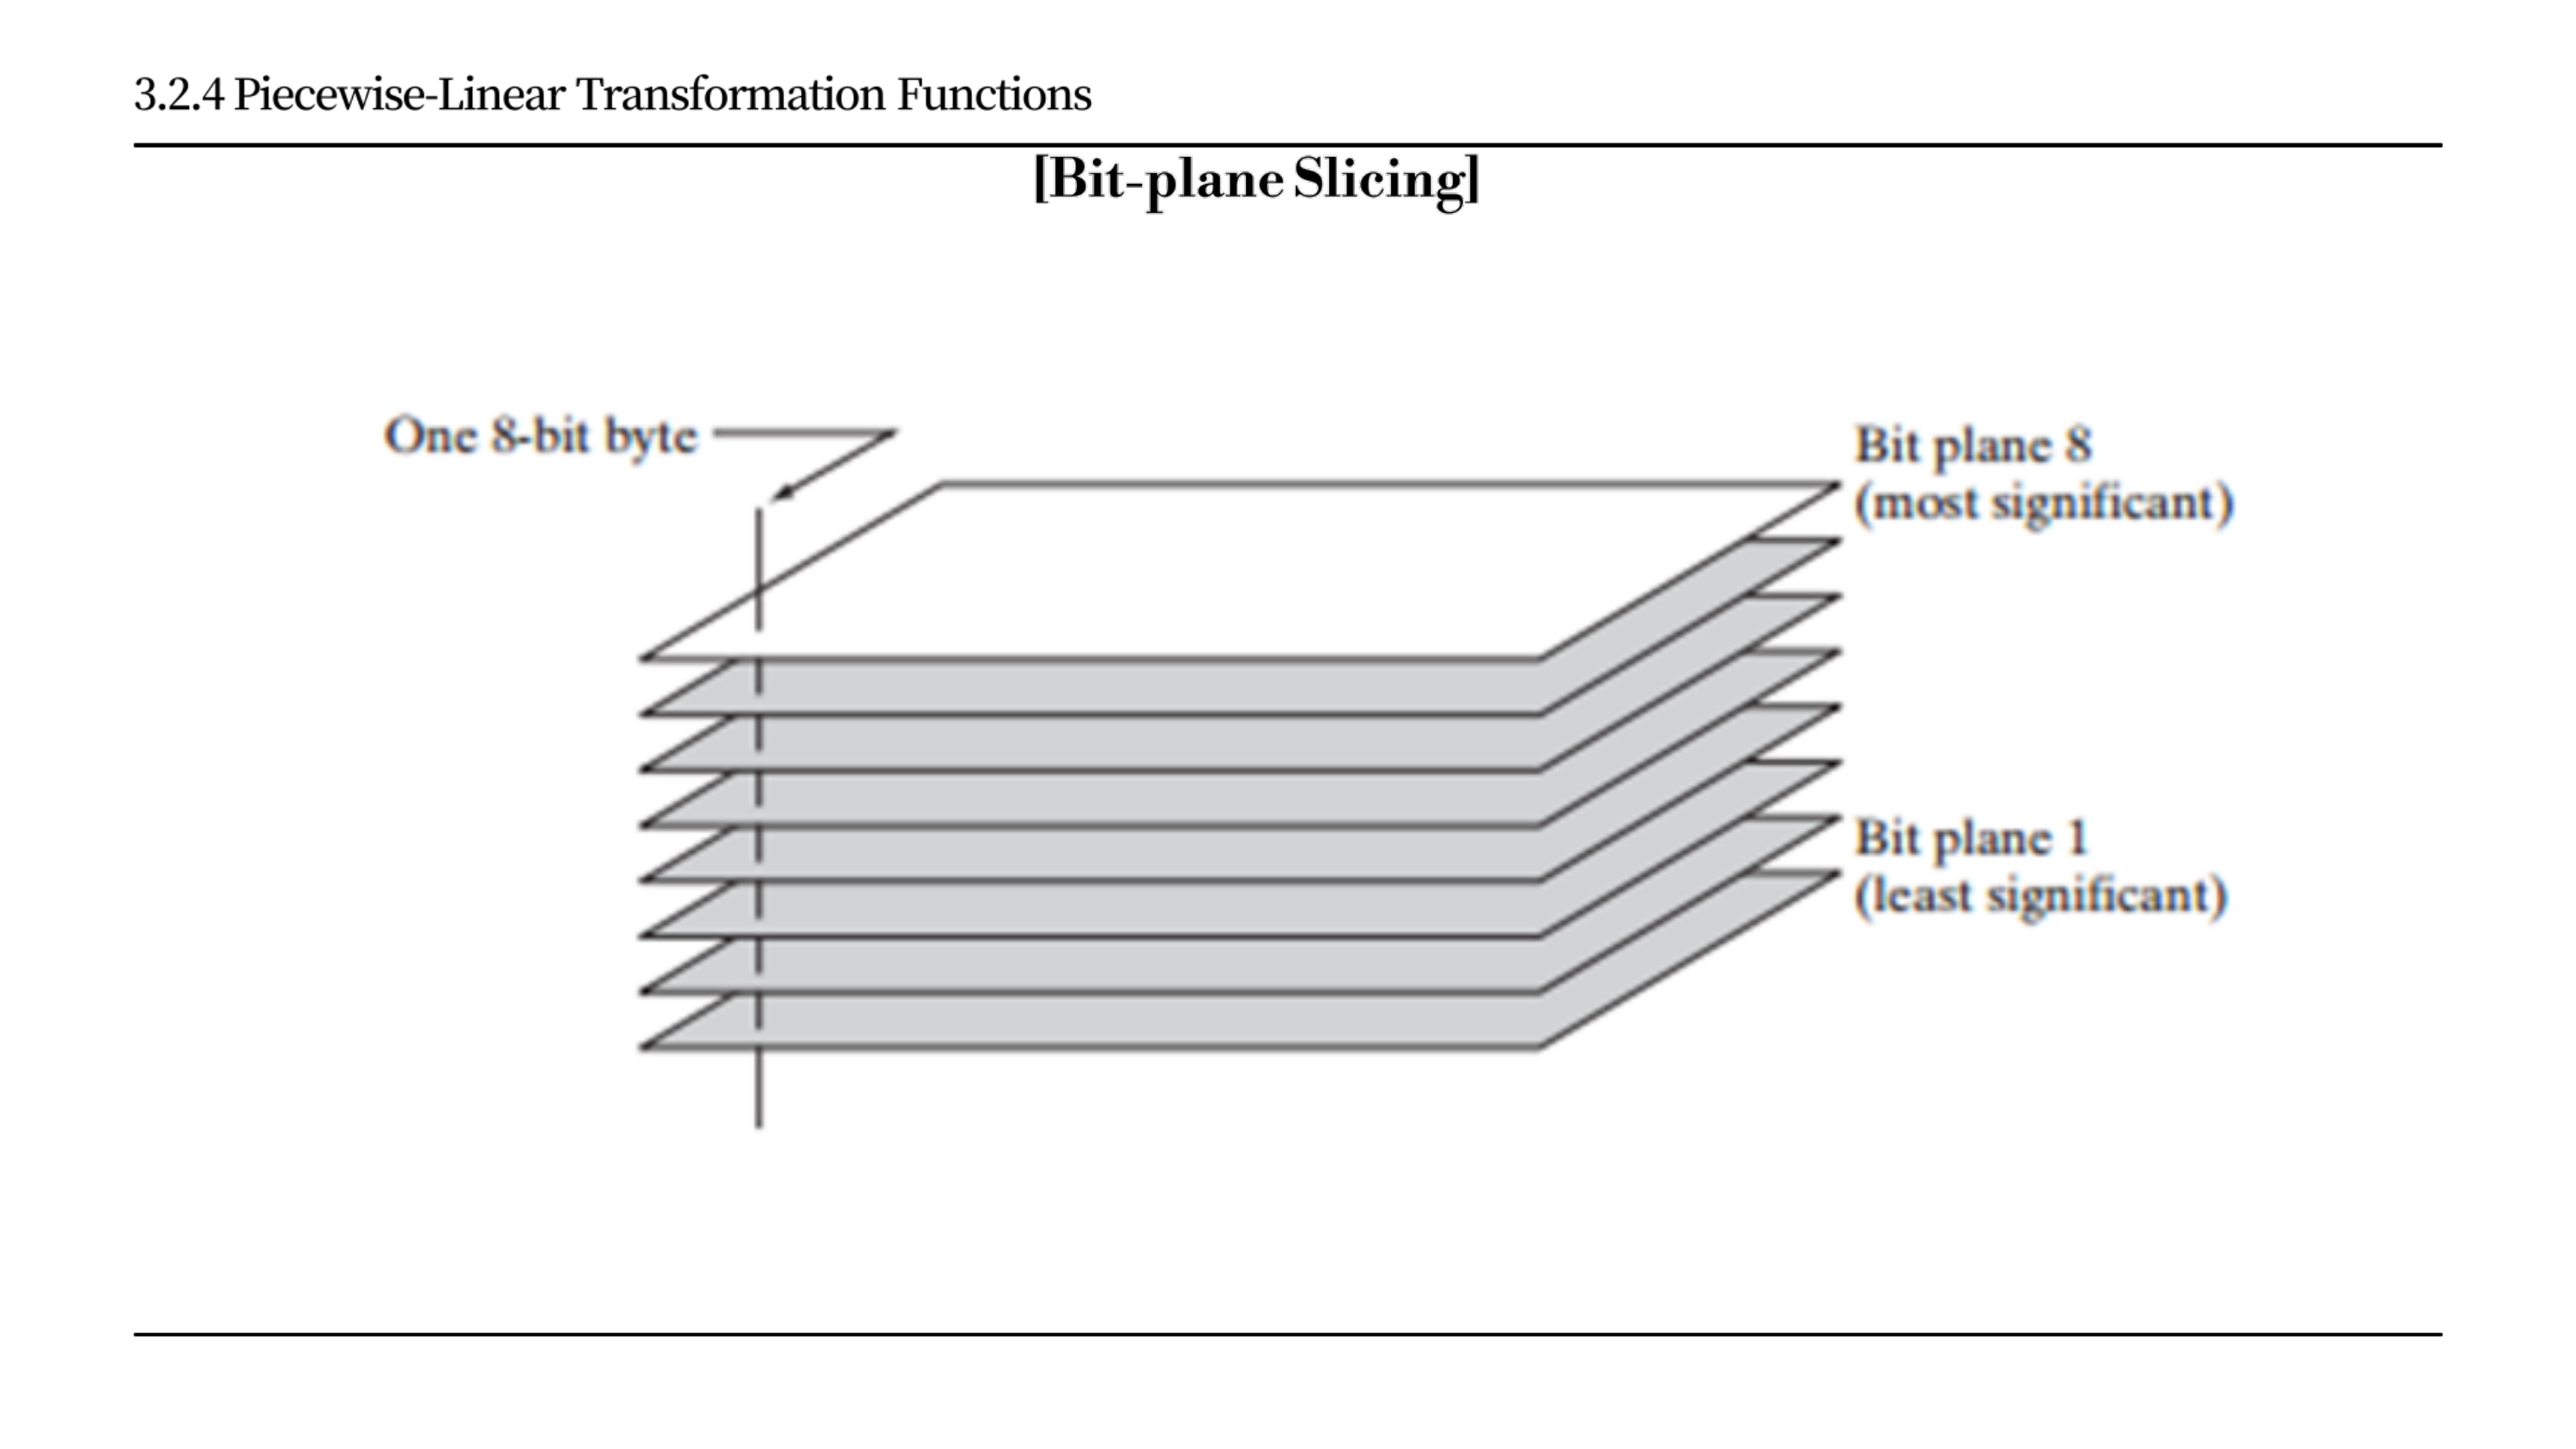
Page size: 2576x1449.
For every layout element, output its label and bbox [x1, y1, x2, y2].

text_box [282, 353, 2375, 1148]
text_box [133, 1331, 2443, 1337]
text_box [1640, 142, 2443, 148]
picture [118, 47, 1637, 306]
